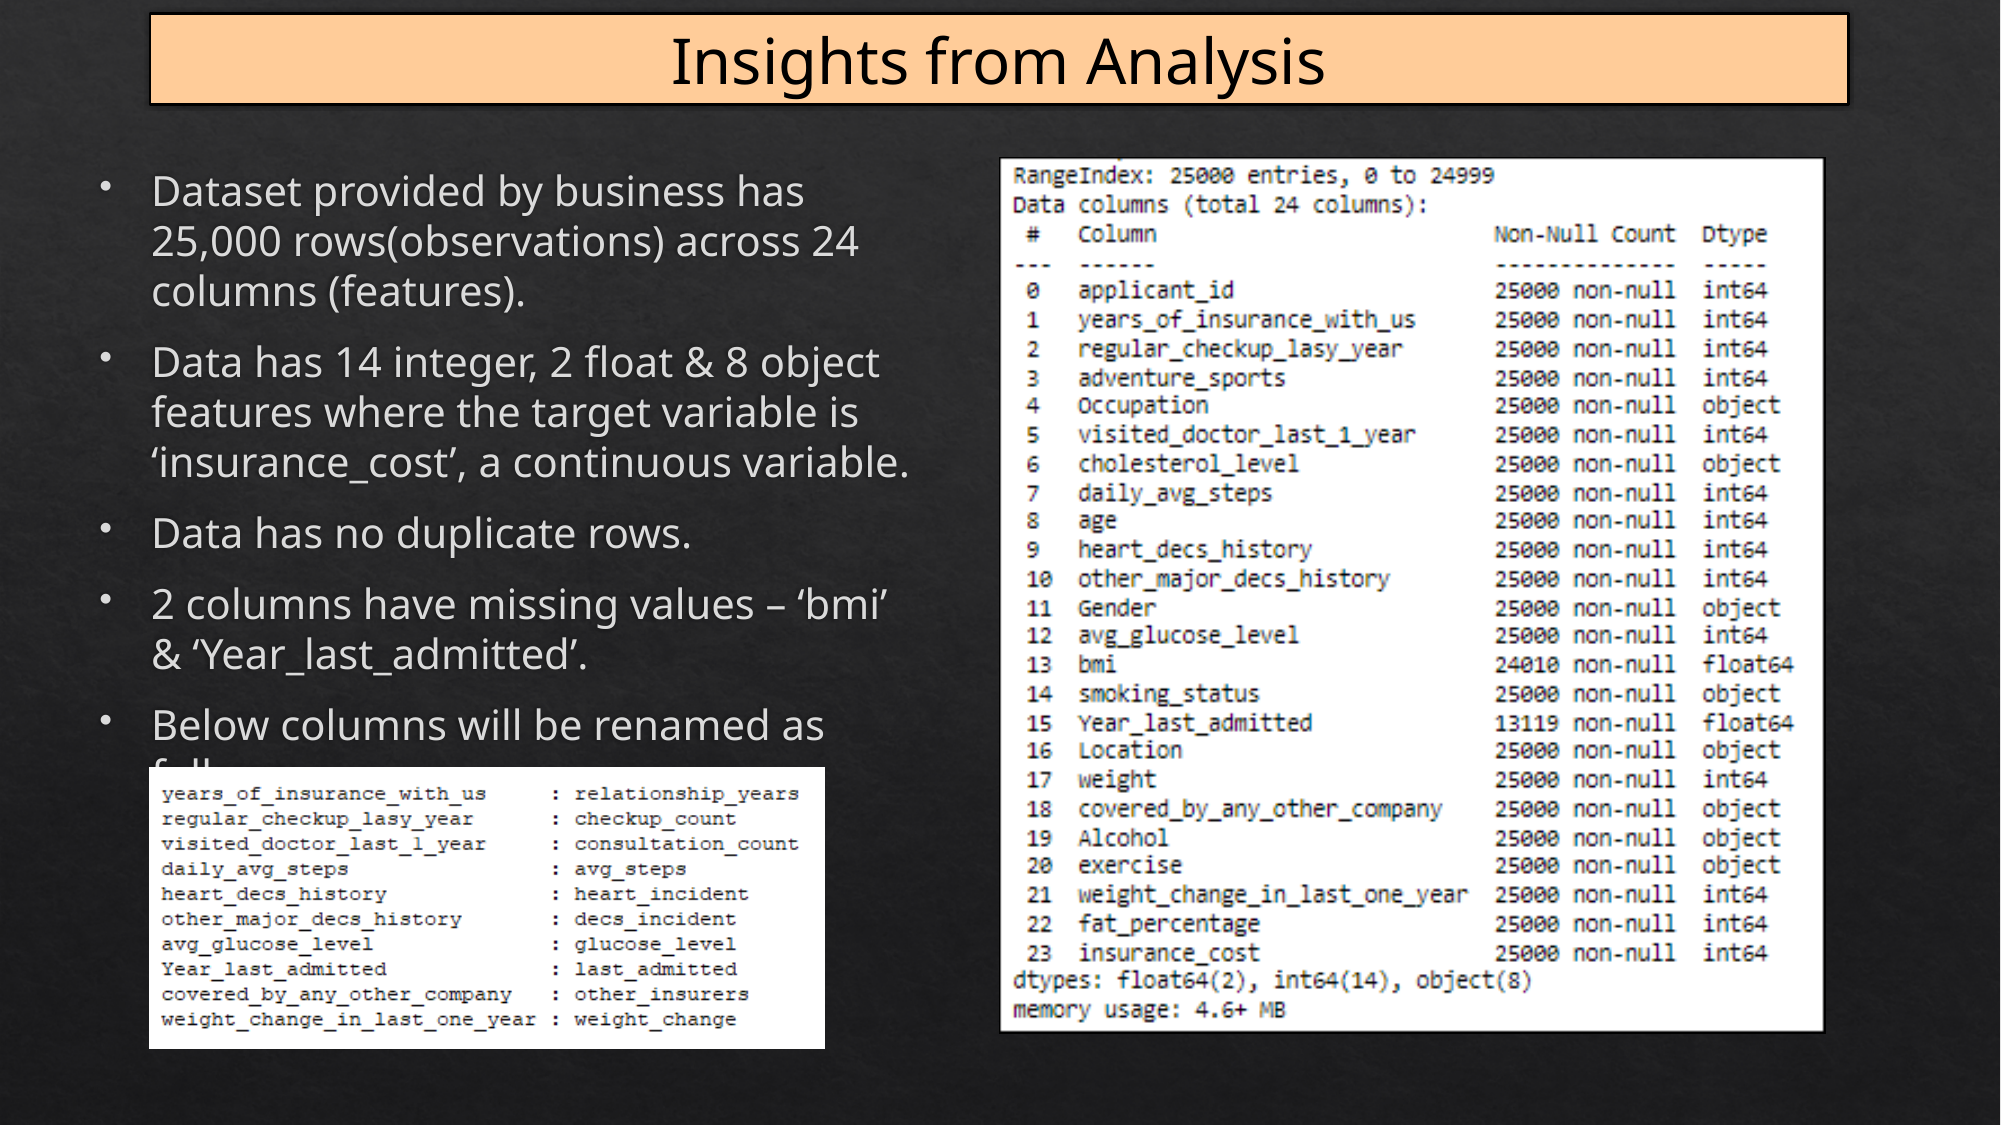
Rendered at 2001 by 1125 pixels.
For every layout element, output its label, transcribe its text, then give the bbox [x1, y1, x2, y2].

title Insights from Analysis [149, 12, 1850, 106]
picture [998, 157, 1827, 1035]
list Dataset provided by business has 25,000 rows(observations) across 24 columns (features). Data has 14 integer, 2 float & 8 object features where the target variable is ‘insurance_cost’, a continuous variable. Data has no duplicate rows. 2 columns have missing values – ‘bmi’ & ‘Year_last_admitted’. Below columns will be renamed as follows: [79, 157, 935, 1083]
picture [149, 767, 826, 1049]
